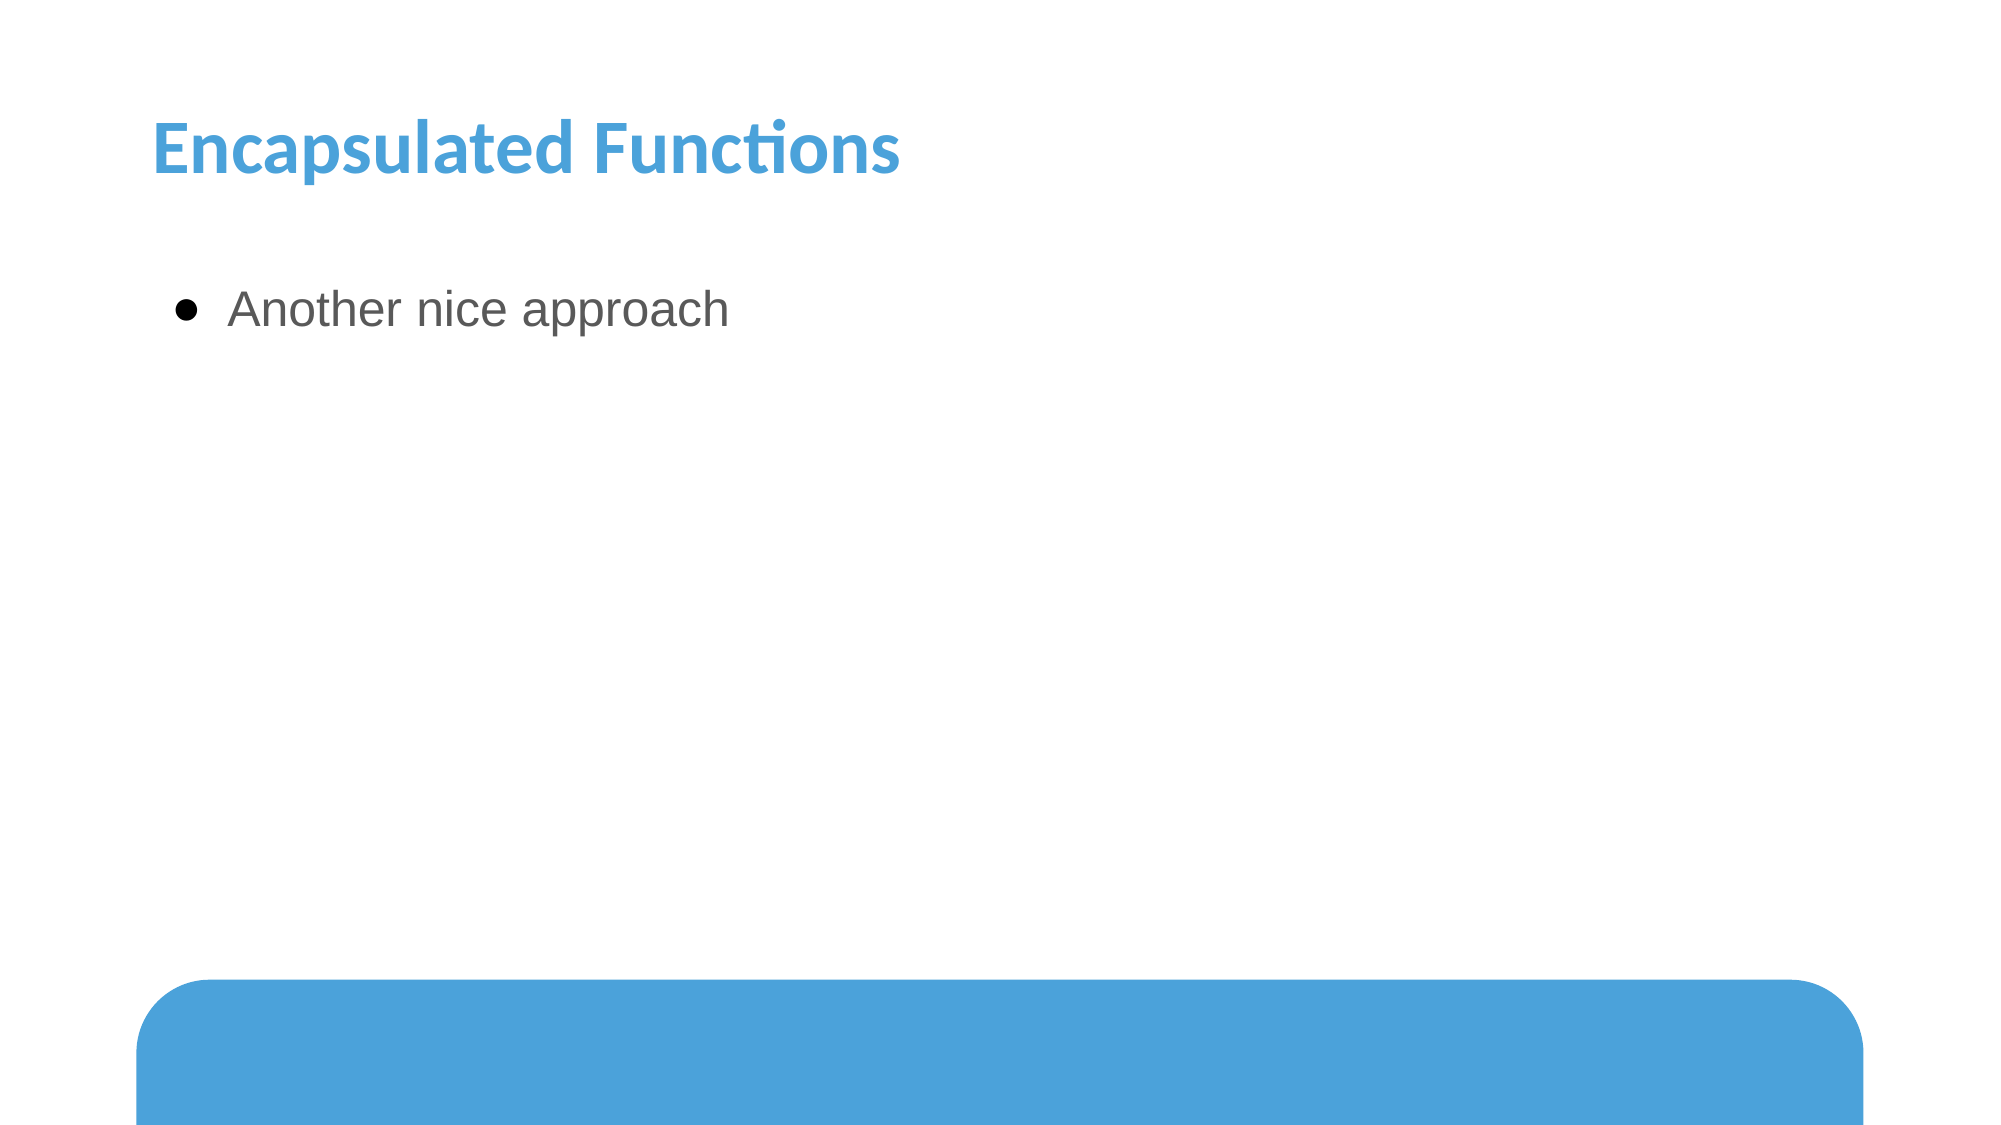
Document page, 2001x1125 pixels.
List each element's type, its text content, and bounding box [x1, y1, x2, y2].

list Another nice approach [137, 275, 952, 981]
title Encapsulated Functions [137, 59, 1863, 238]
